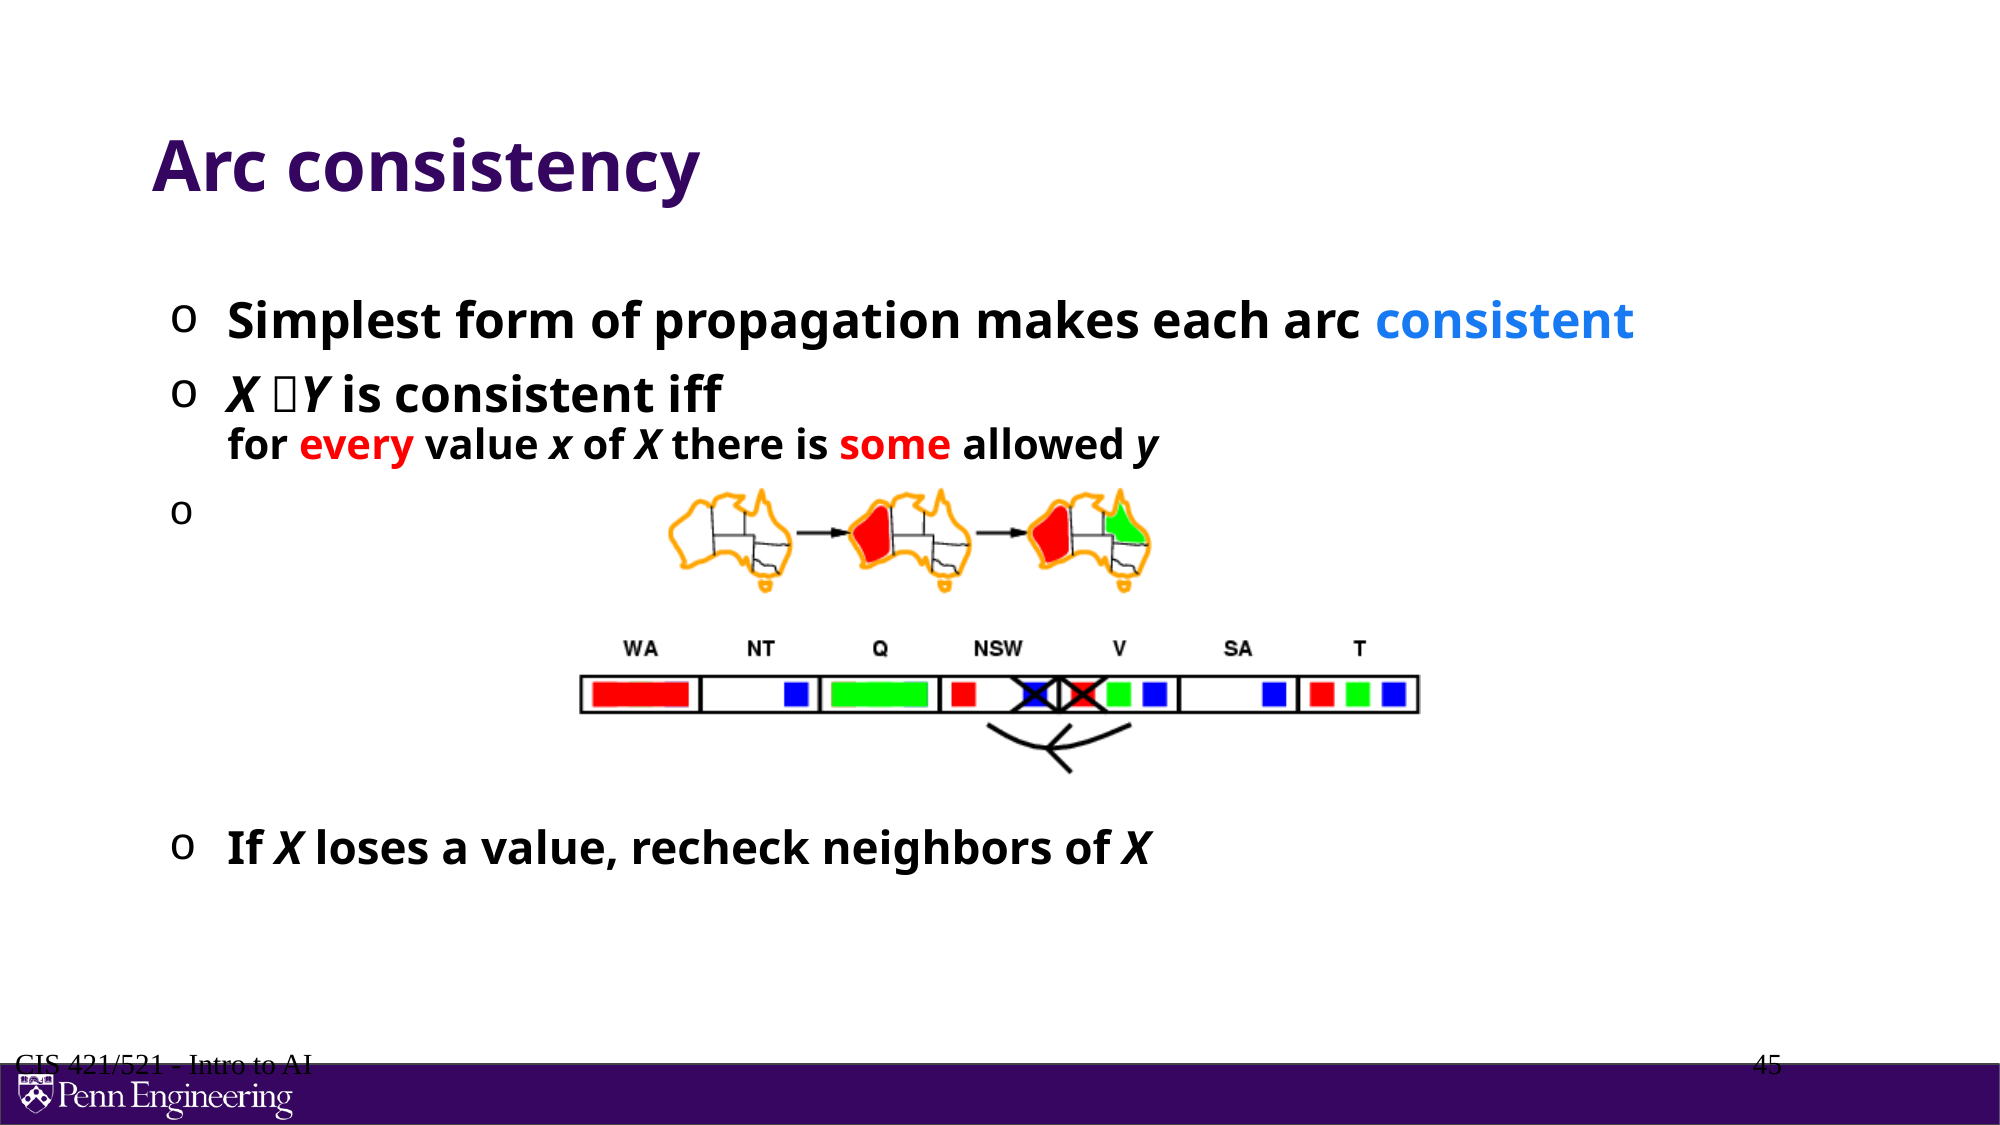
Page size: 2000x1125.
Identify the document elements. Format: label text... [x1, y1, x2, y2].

picture [578, 487, 1422, 777]
list Simplest form of propagation makes each arc consistent X Y is consistent iff for every value x of X there is some allowed y If X loses a value, recheck neighbors of X [137, 287, 1862, 1059]
title Arc consistency [137, 59, 1862, 278]
slide_number CIS 421/521 - Intro to AI [0, 1025, 388, 1100]
slide_number 45 [1686, 1025, 2000, 1100]
picture [8, 1100, 301, 1123]
